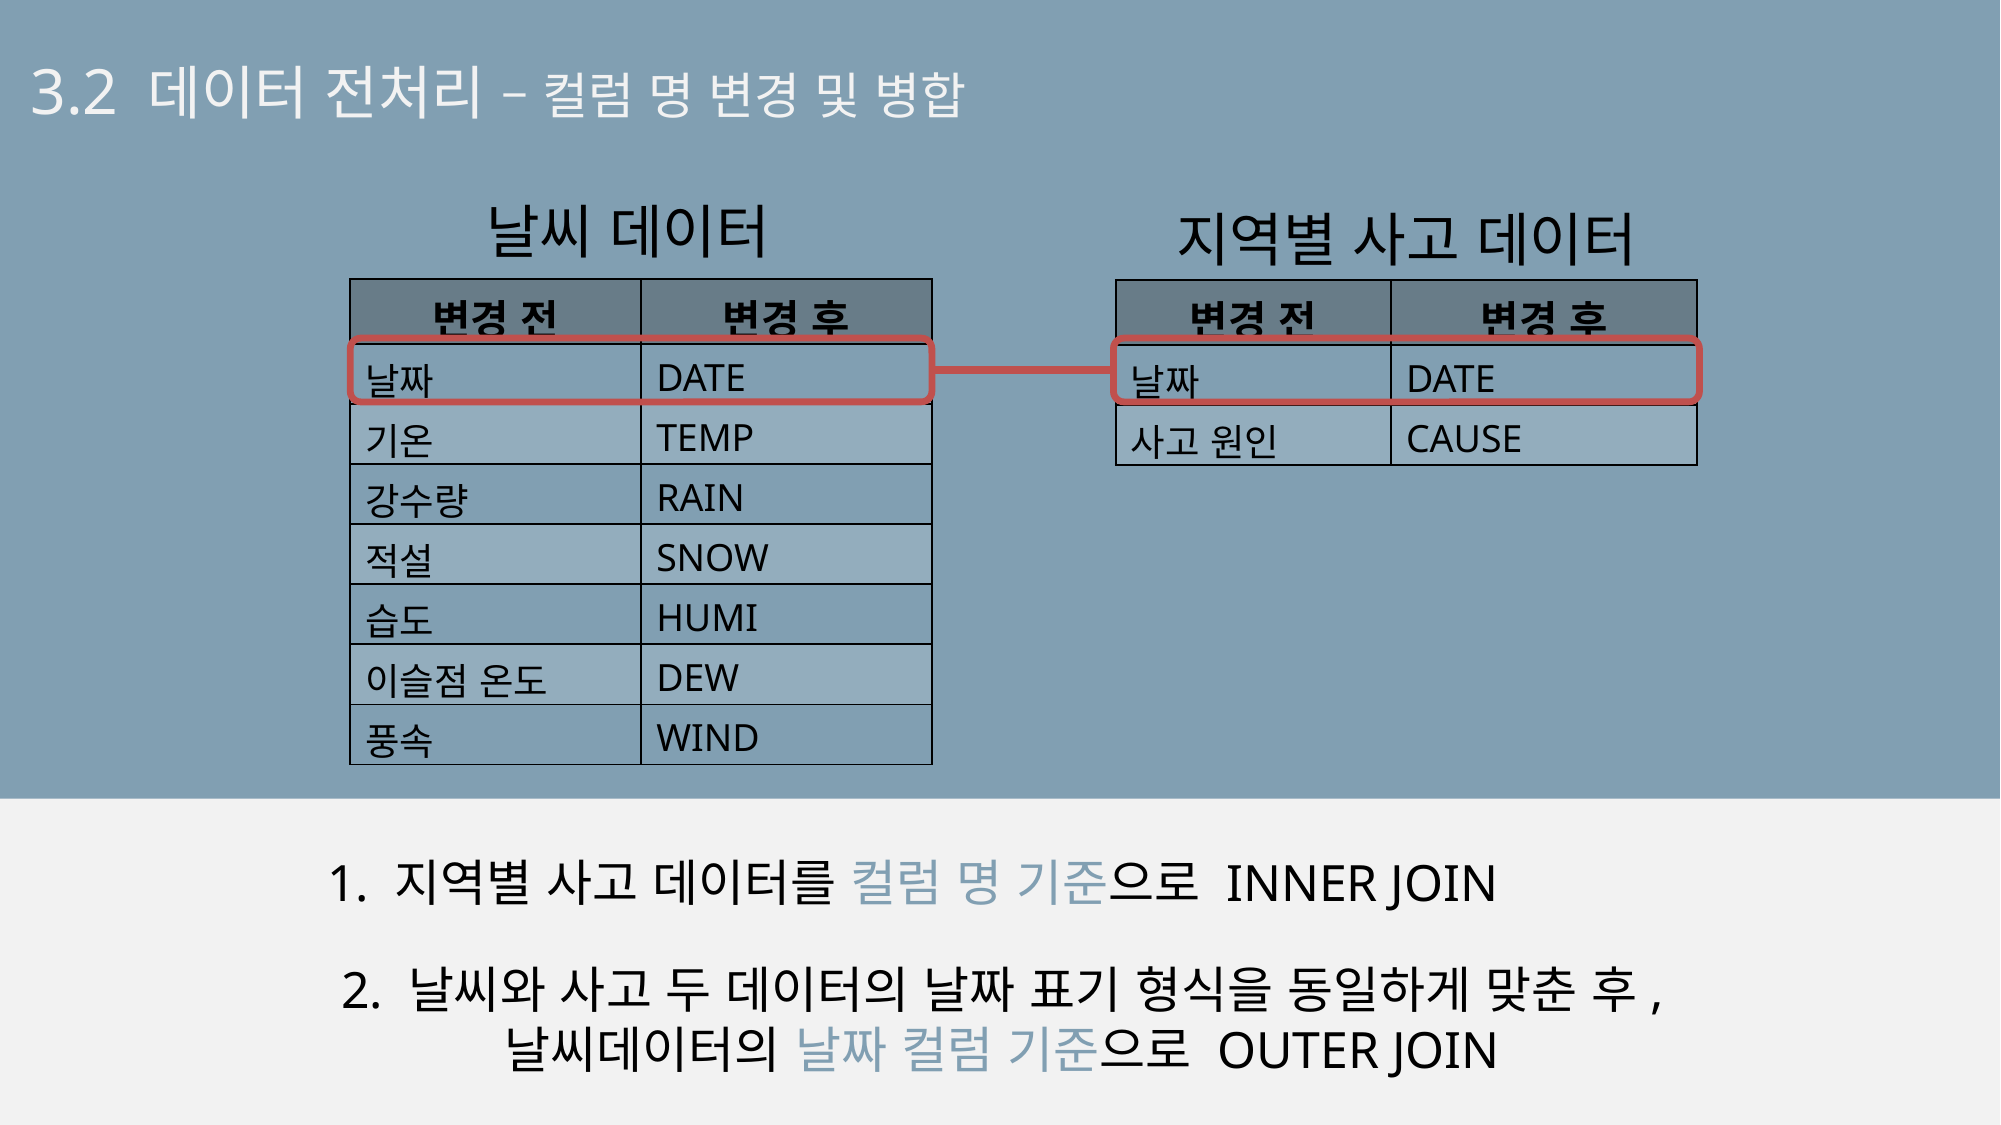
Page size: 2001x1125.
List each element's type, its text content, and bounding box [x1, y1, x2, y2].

text_box 지역별 사고 데이터 [1127, 189, 1686, 287]
table_cell CAUSE [1392, 406, 1696, 464]
text_box 3.2 데이터 전처리 – 컬럼 명 변경 및 병합 [15, 7, 1677, 135]
text_box 날씨 데이터 [431, 181, 825, 280]
table_cell 풍속 [351, 705, 640, 764]
text_box [1111, 335, 1702, 405]
table_cell 강수량 [351, 465, 640, 523]
table_cell 기온 [351, 405, 640, 463]
table_cell 이슬점 온도 [351, 645, 640, 704]
table_cell WIND [642, 705, 931, 764]
table_header 변경 후 [642, 280, 931, 339]
table_cell SNOW [642, 525, 931, 583]
table_cell TEMP [642, 405, 931, 463]
table_cell 사고 원인 [1117, 406, 1390, 464]
text_box [0, 0, 2000, 801]
table_cell 적설 [351, 525, 640, 583]
table_cell RAIN [642, 465, 931, 523]
table_header 변경 전 [1117, 281, 1390, 337]
table_cell 습도 [351, 585, 640, 643]
table_header 변경 후 [1392, 281, 1696, 337]
text_box [348, 335, 935, 405]
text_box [292, 843, 1708, 1088]
table_cell DEW [642, 645, 931, 704]
table_header 변경 전 [351, 280, 640, 339]
table_cell HUMI [642, 585, 931, 643]
